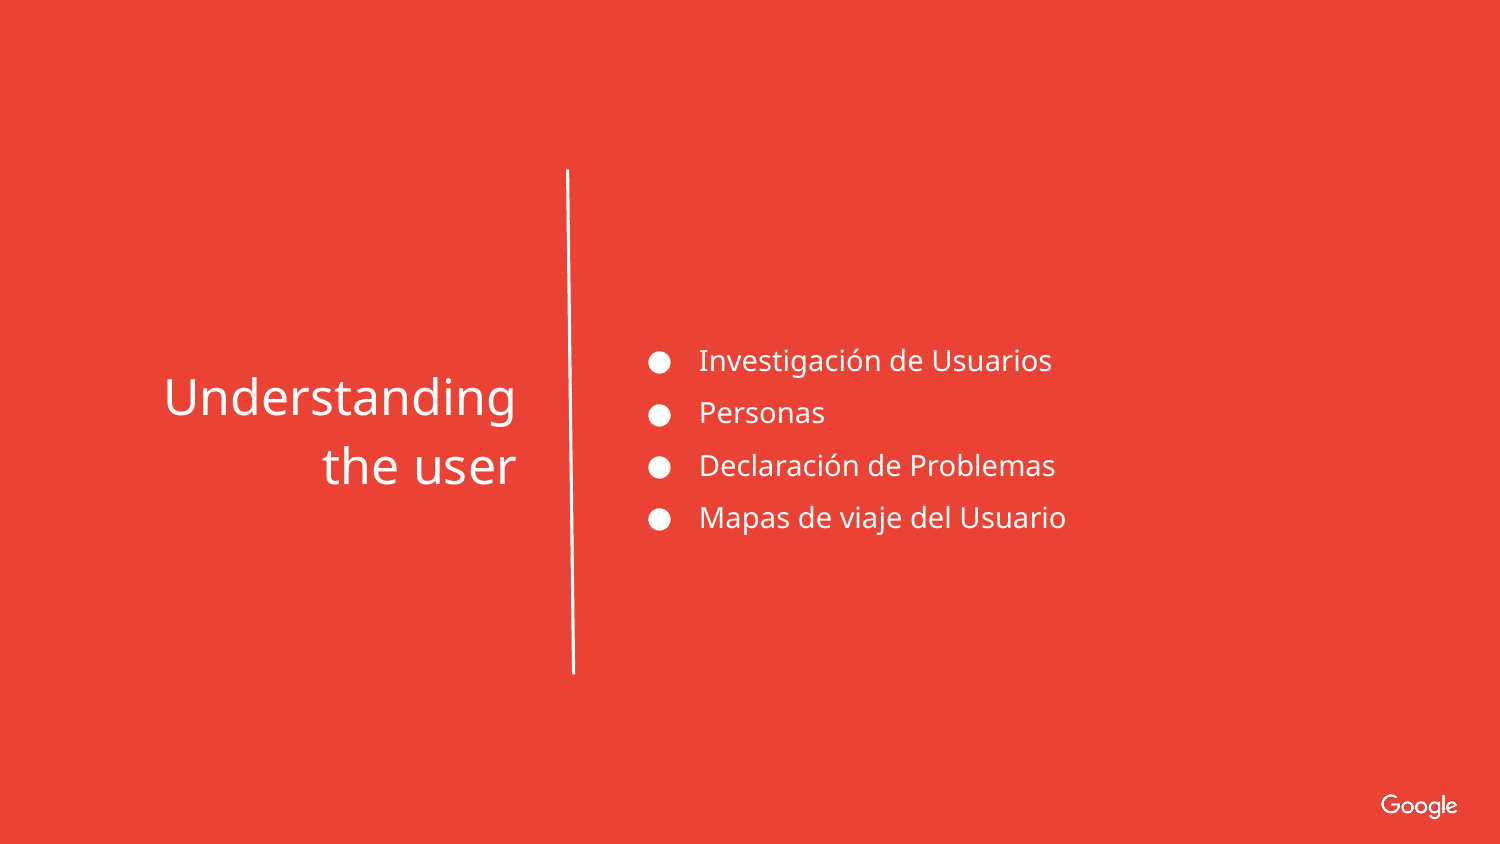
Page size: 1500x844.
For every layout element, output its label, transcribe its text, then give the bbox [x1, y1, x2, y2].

picture [1381, 794, 1458, 820]
text_box Understanding the user [0, 341, 533, 510]
text_box Investigación de Usuarios Personas Declaración de Problemas Mapas de viaje del Usuario [608, 309, 1257, 550]
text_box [567, 169, 574, 675]
